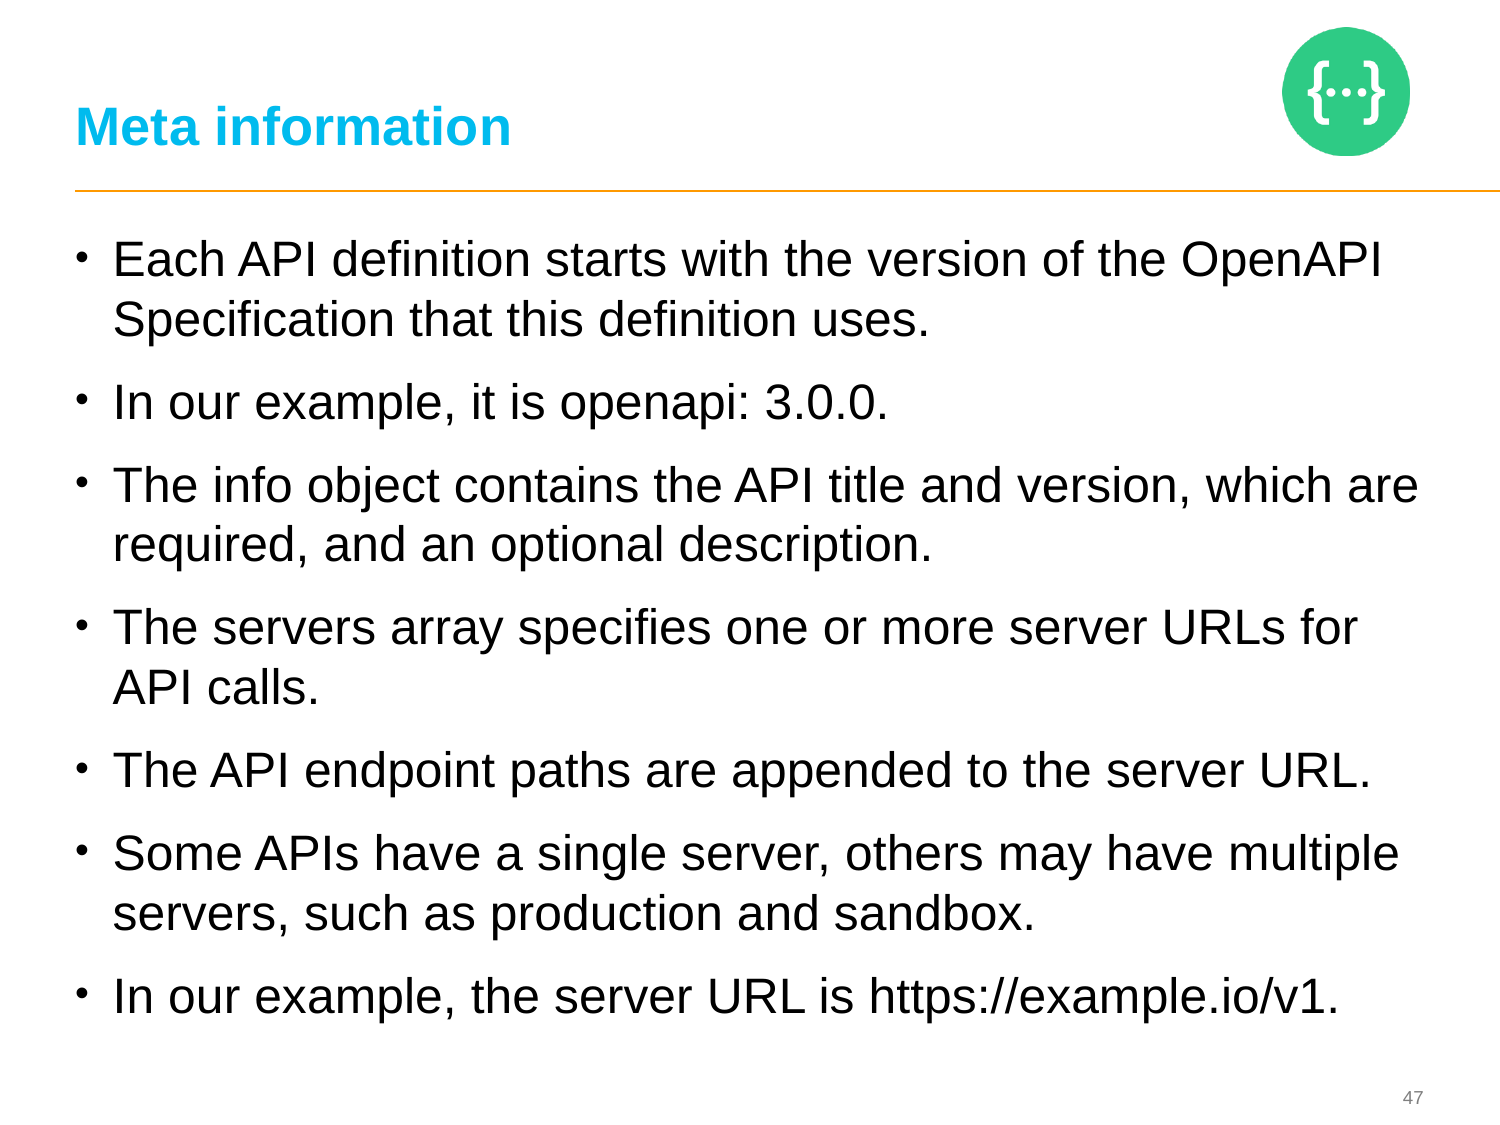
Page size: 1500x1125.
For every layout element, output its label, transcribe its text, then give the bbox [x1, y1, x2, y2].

list Each API definition starts with the version of the OpenAPI Specification that this definition uses. In our example, it is openapi: 3.0.0. The info object contains the API title and version, which are required, and an optional description. The servers array specifies one or more server URLs for API calls. The API endpoint paths are appended to the server URL. Some APIs have a single server, others may have multiple servers, such as production and sandbox. In our example, the server URL is https://example.io/v1. [75, 226, 1425, 1039]
title Meta information [75, 27, 1422, 157]
